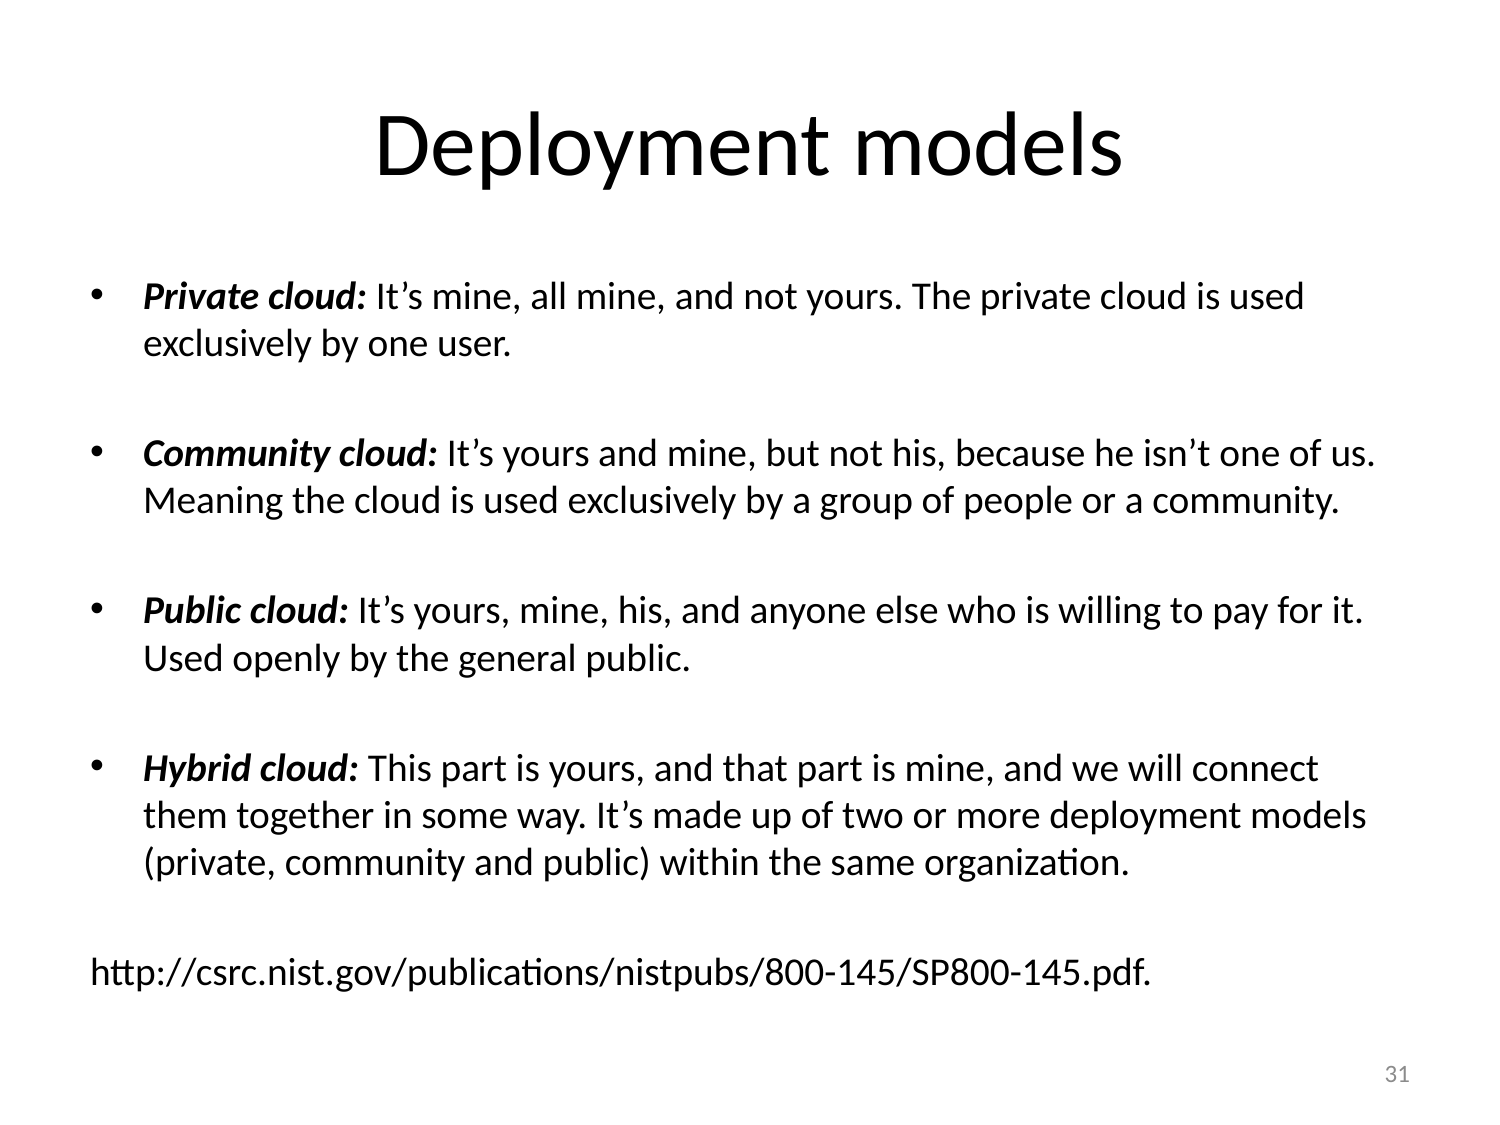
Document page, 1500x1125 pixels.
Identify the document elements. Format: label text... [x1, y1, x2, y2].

title Deployment models [75, 45, 1425, 233]
list Private cloud: It’s mine, all mine, and not yours. The private cloud is used exclusively by one user. Community cloud: It’s yours and mine, but not his, because he isn’t one of us. Meaning the cloud is used exclusively by a group of people or a community. Public cloud: It’s yours, mine, his, and anyone else who is willing to pay for it. Used openly by the general public. Hybrid cloud: This part is yours, and that part is mine, and we will connect them together in some way. It’s made up of two or more deployment models (private, community and public) within the same organization. http://csrc.nist.gov/publications/nistpubs/800-145/SP800-145.pdf. [75, 262, 1425, 1005]
slide_number 31 [1074, 1042, 1425, 1103]
